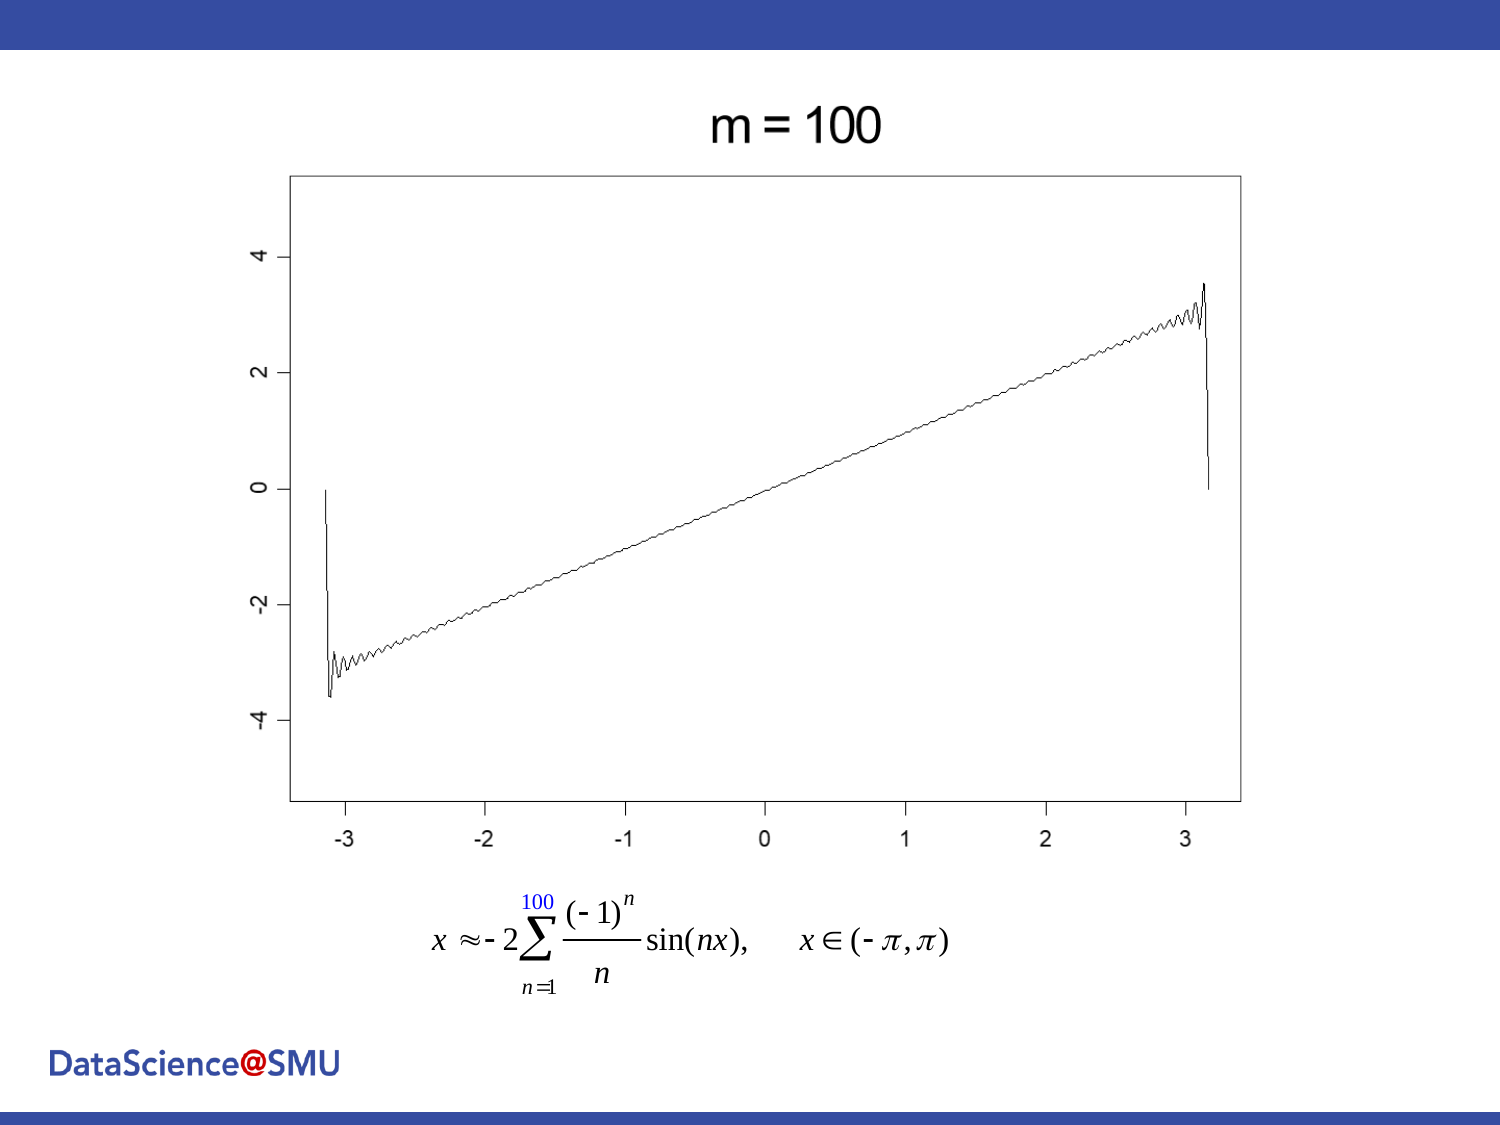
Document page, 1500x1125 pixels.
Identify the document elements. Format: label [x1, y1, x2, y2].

picture [50, 1049, 339, 1076]
text_box [428, 887, 953, 999]
picture [222, 87, 1278, 879]
